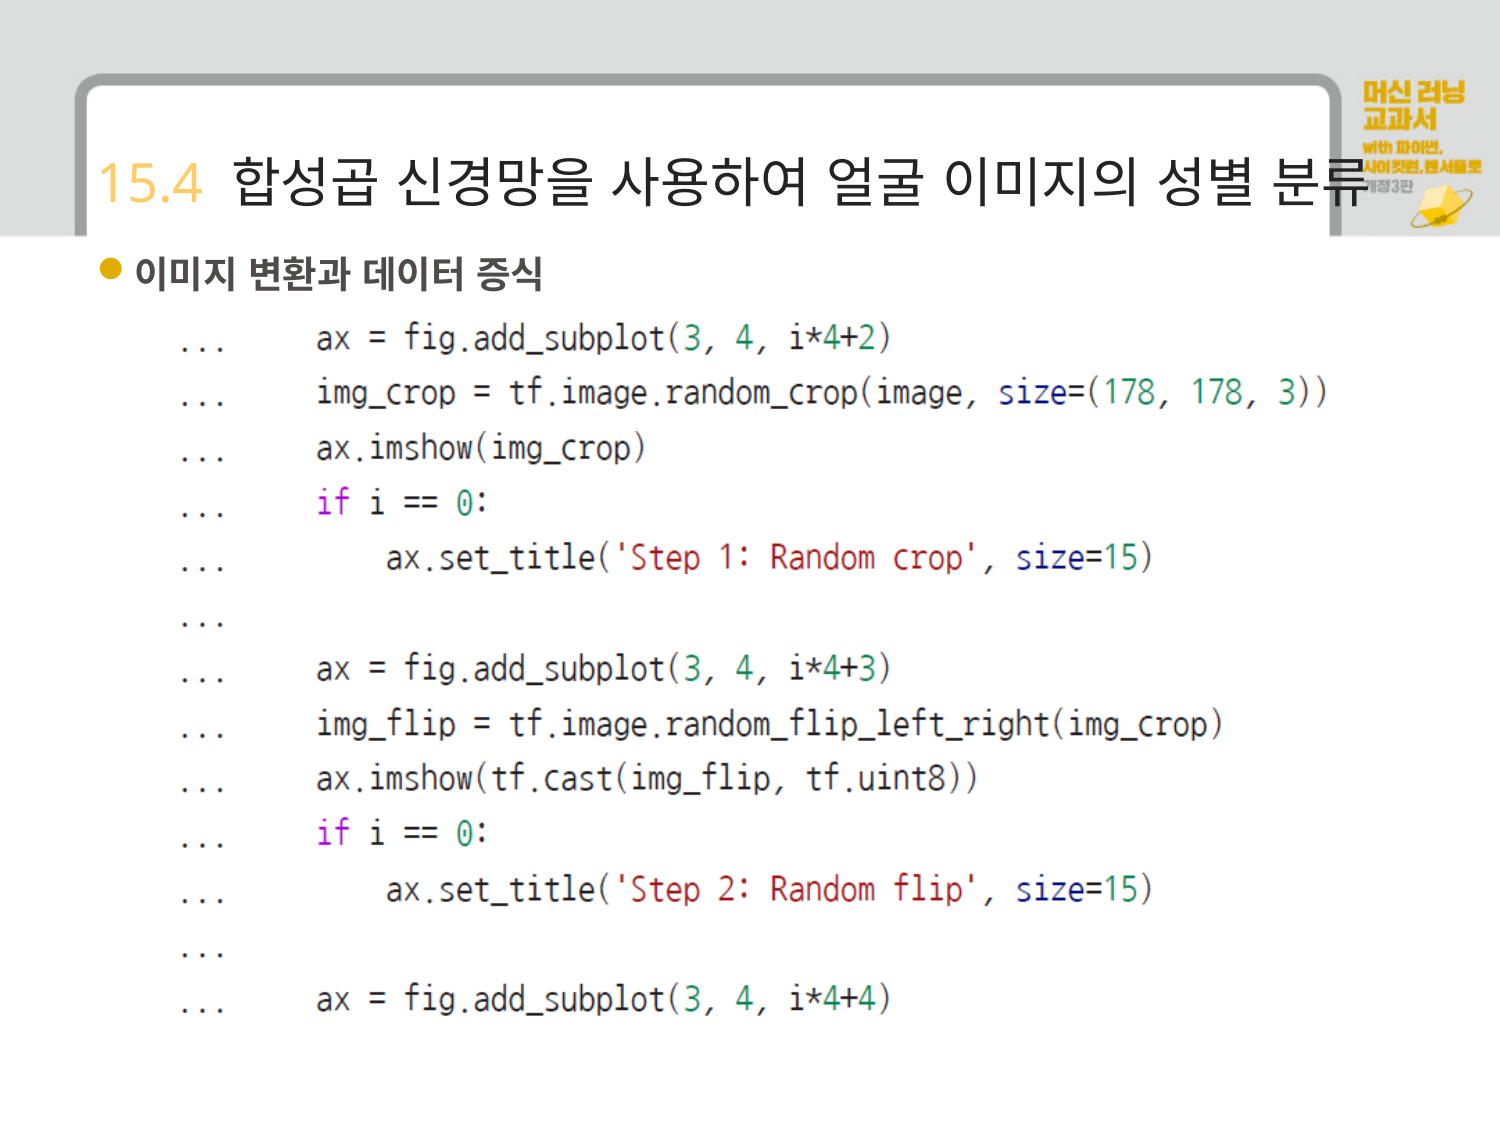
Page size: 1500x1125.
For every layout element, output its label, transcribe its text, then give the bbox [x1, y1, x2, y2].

title 15.4 합성곱 신경망을 사용하여 얼굴 이미지의 성별 분류 [81, 90, 1412, 222]
list 이미지 변환과 데이터 증식 [81, 239, 1412, 1054]
picture [0, 0, 1500, 1125]
